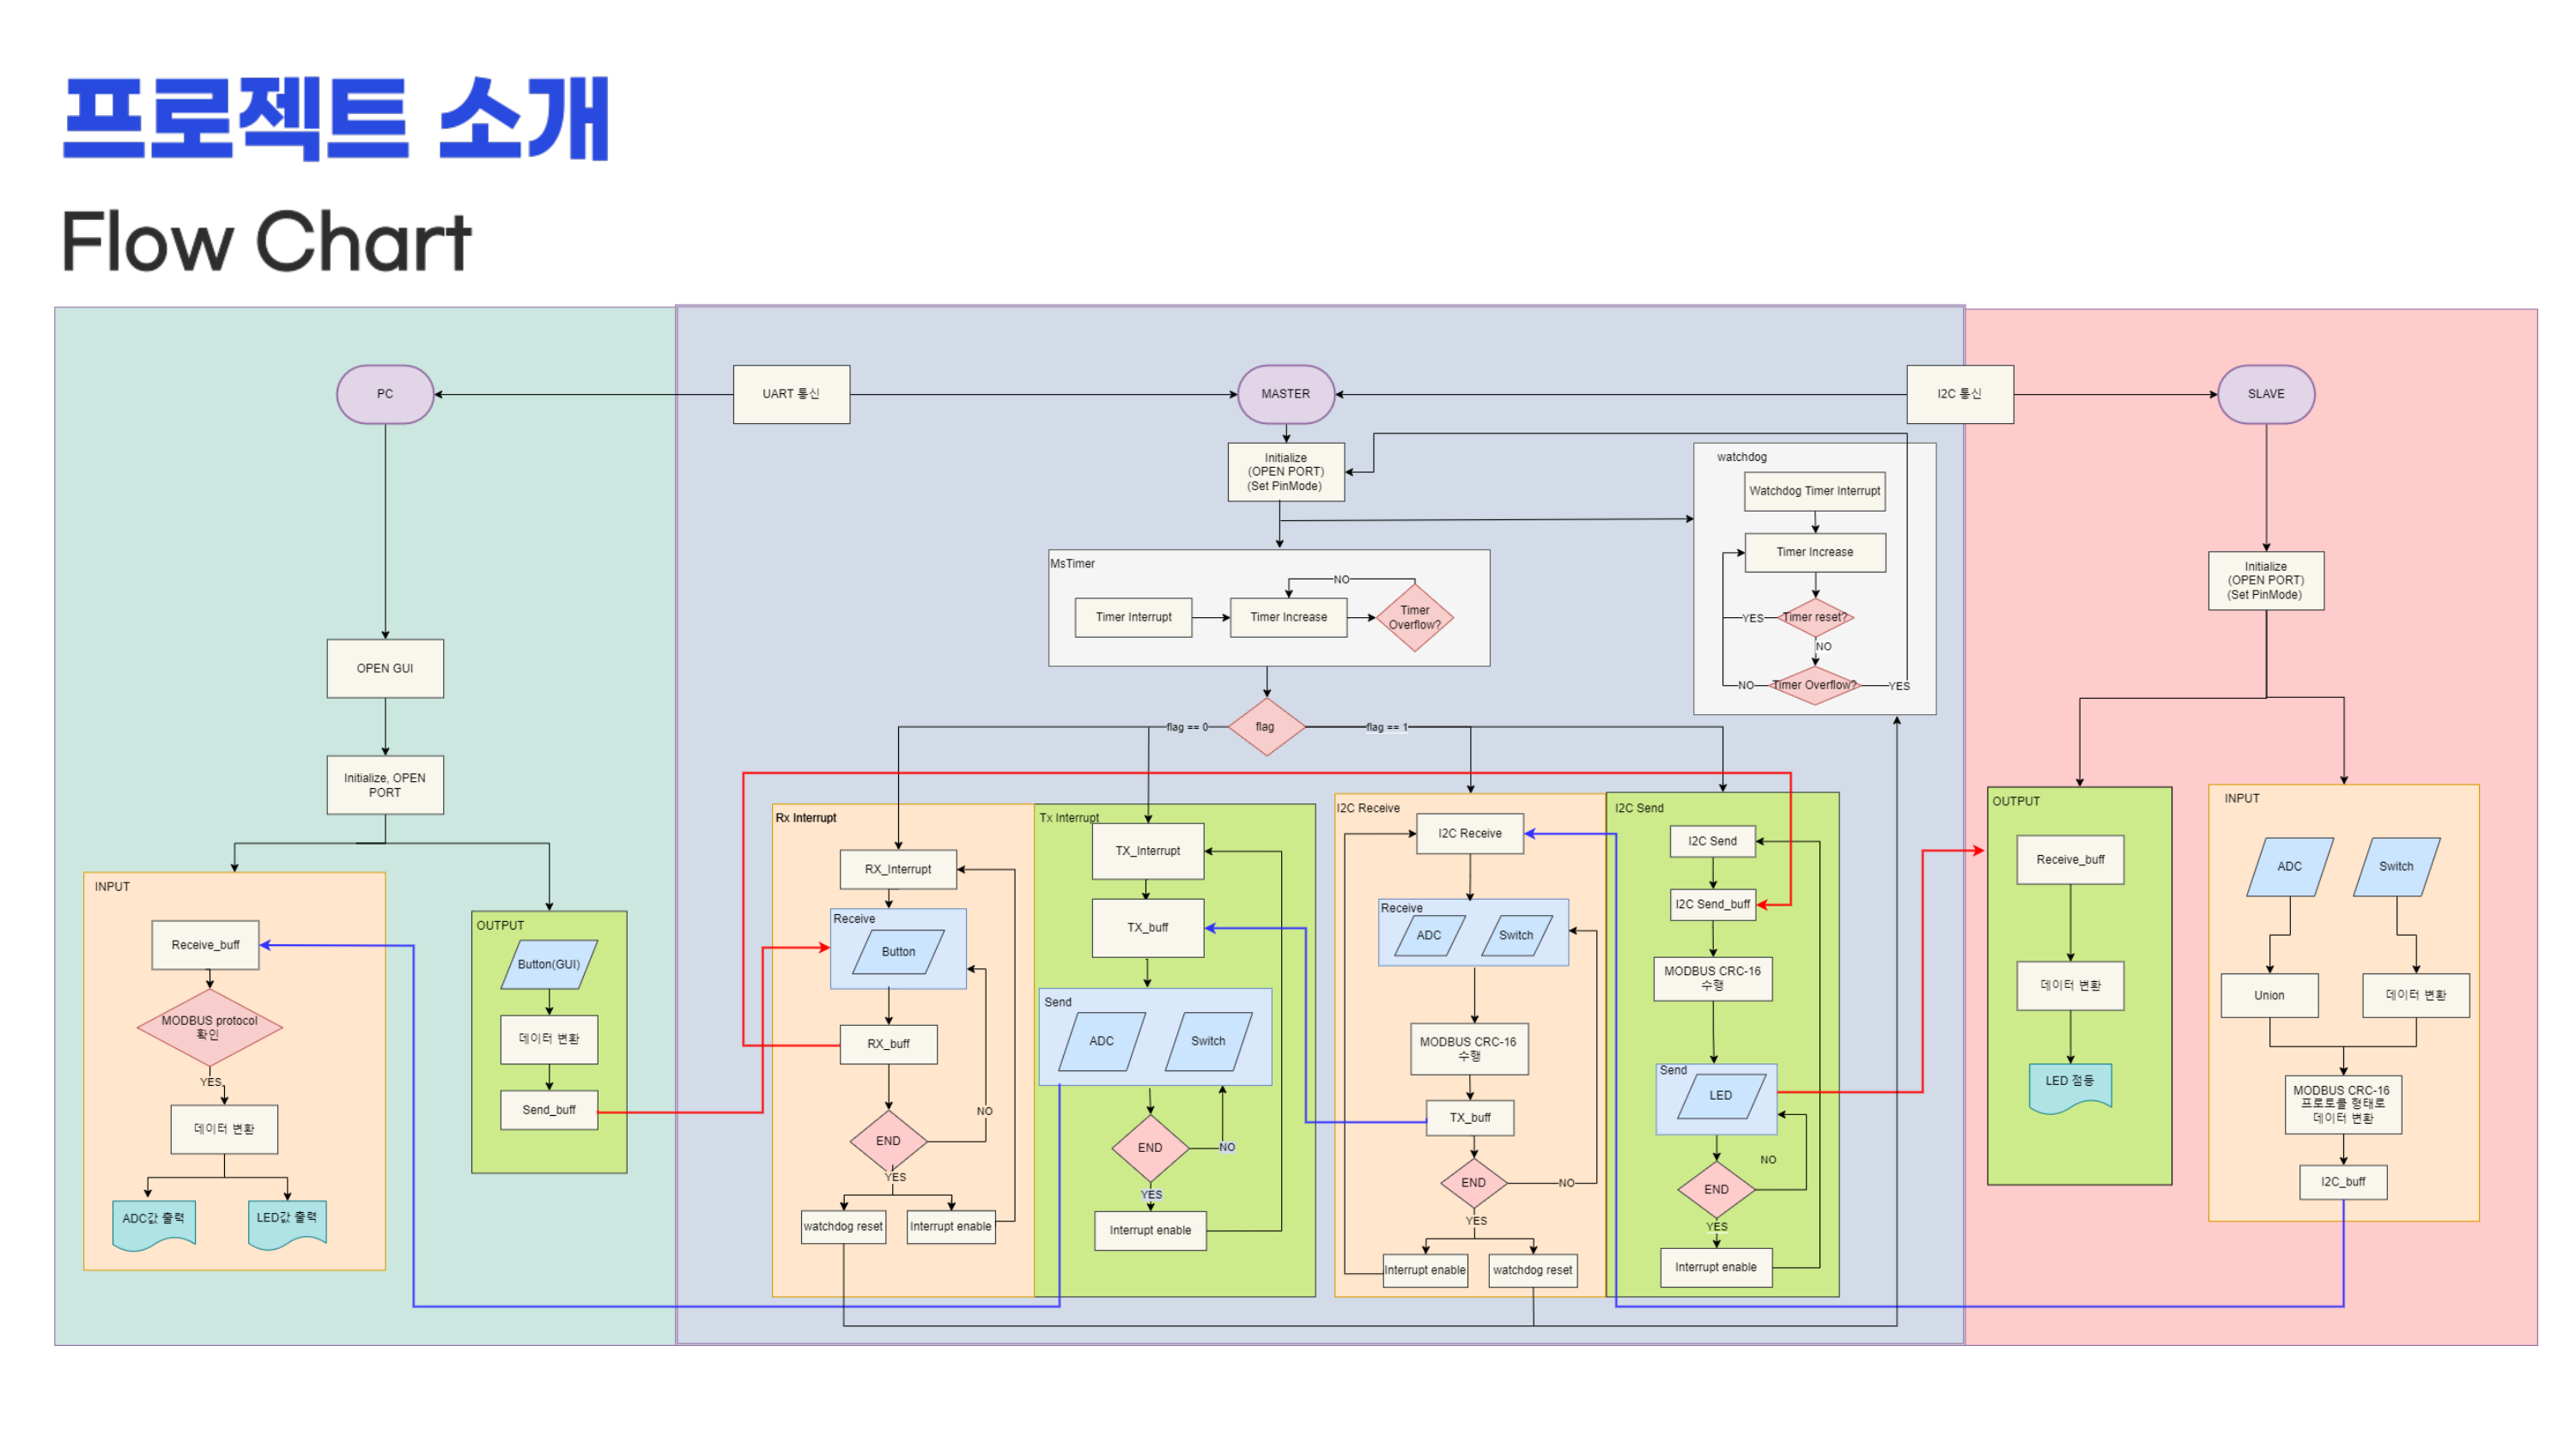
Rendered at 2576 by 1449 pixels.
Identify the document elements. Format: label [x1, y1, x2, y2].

picture [45, 44, 2538, 1346]
